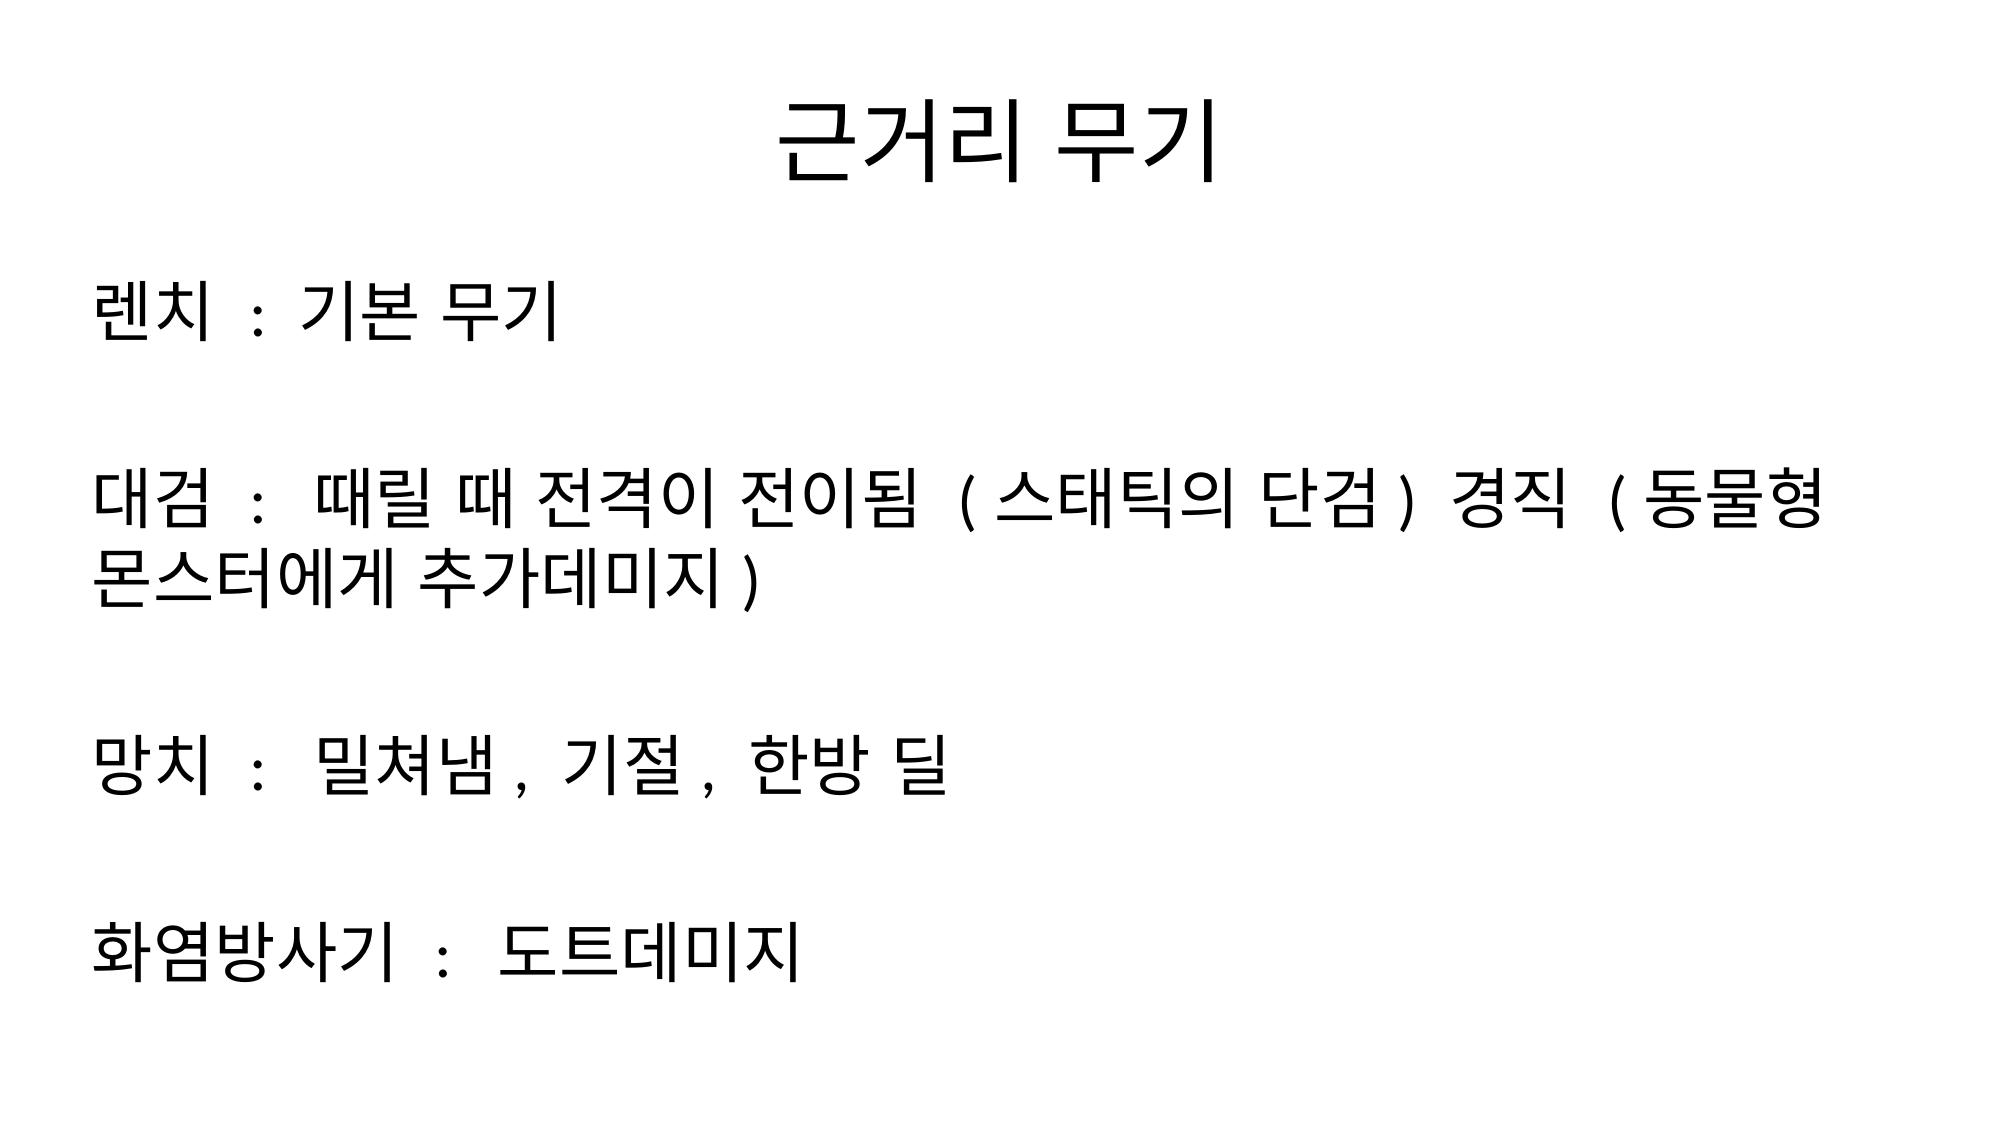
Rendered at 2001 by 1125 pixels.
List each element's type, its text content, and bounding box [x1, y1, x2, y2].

title 근거리 무기 [99, 45, 1900, 233]
list 렌치 : 기본 무기 대검 : 때릴 때 전격이 전이됨 (스태틱의 단검) 경직 (동물형 몬스터에게 추가데미지) 망치 : 밀쳐냄, 기절, 한방 딜 화염방사기 : 도트데미지 [76, 262, 1960, 1005]
